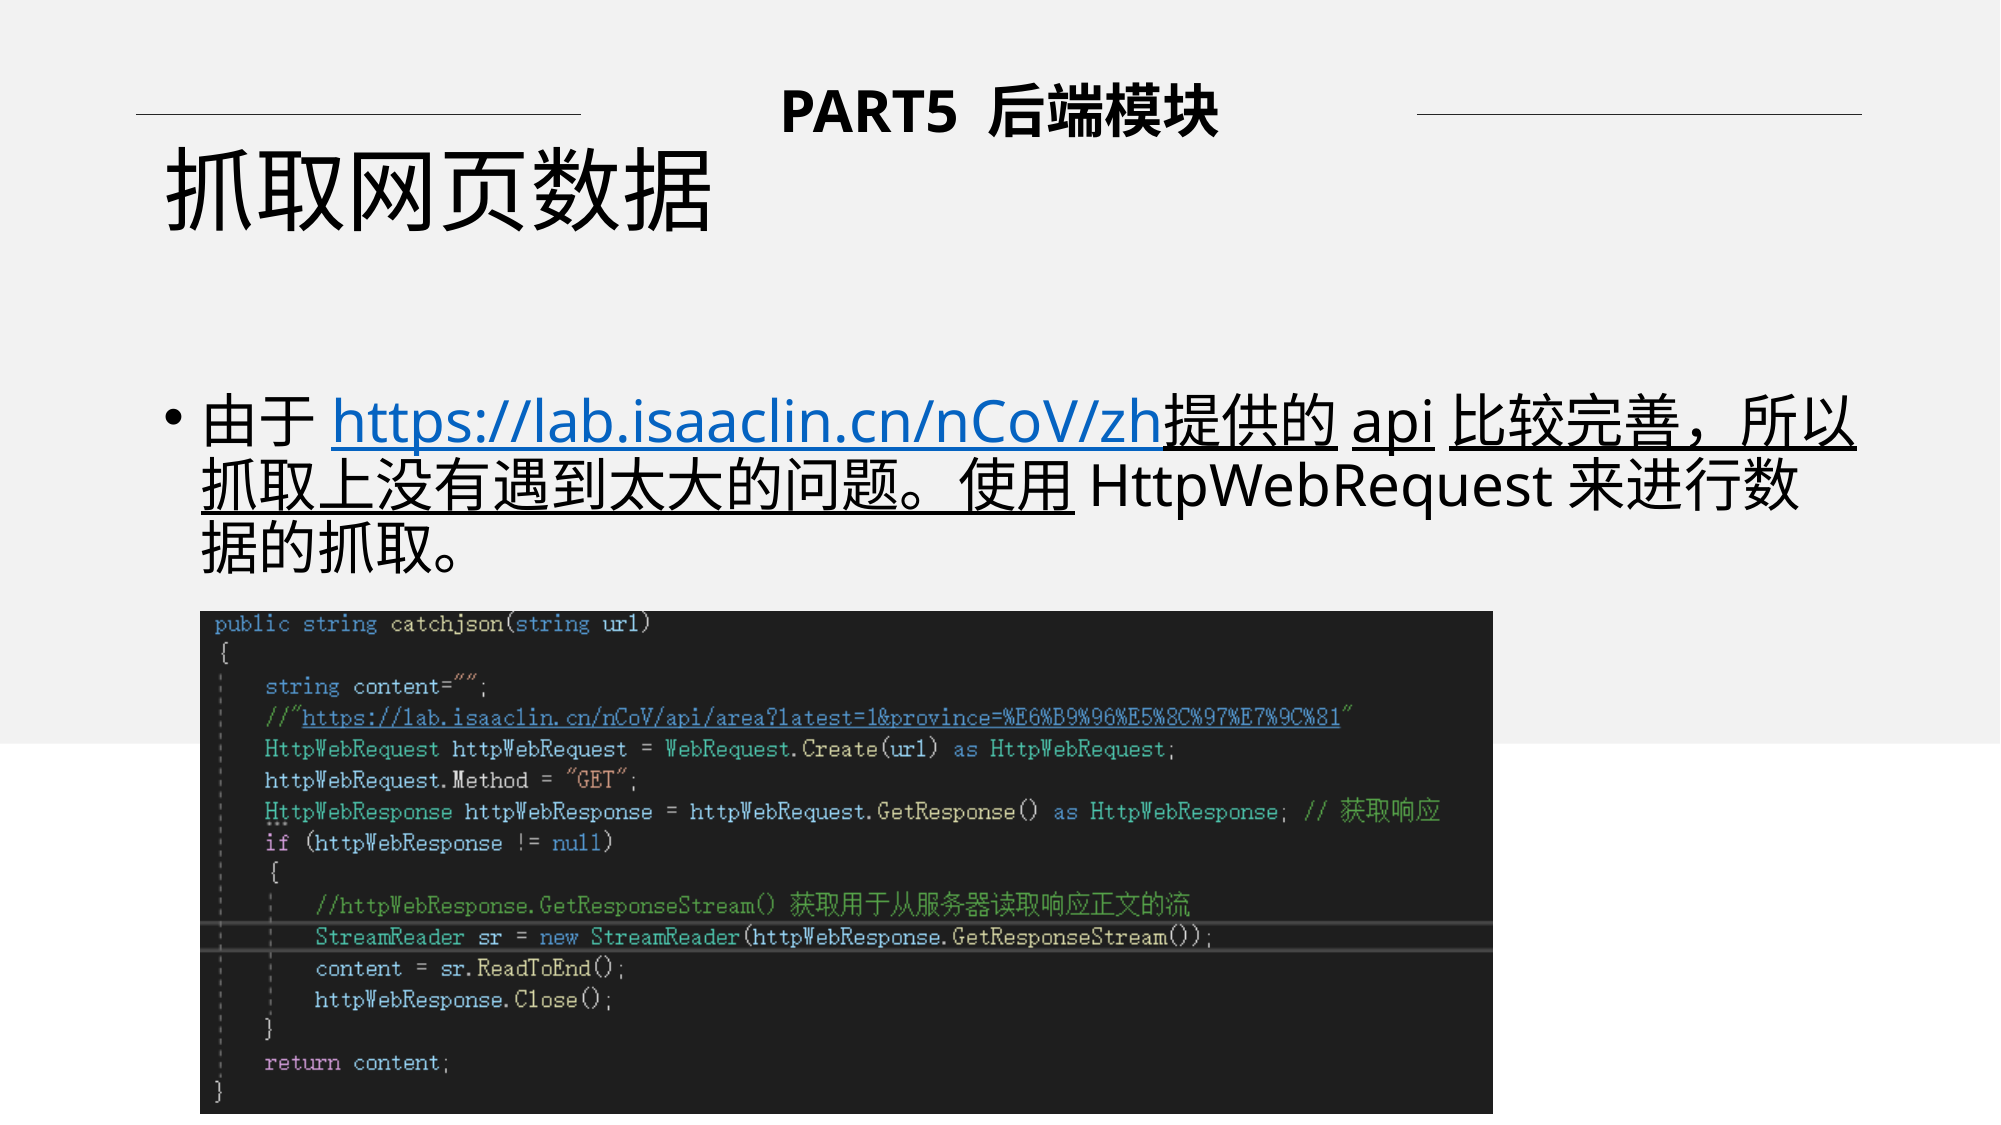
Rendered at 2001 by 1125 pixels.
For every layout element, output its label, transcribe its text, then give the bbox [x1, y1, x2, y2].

picture [200, 611, 1493, 1114]
text_box 由于https://lab.isaaclin.cn/nCoV/zh提供的api比较完善，所以抓取上没有遇到太大的问题。使用HttpWebRequest来进行数据的抓取。 [148, 377, 1874, 1092]
list PART5 后端模块 [629, 43, 1371, 138]
text_box 抓取网页数据 [148, 138, 1874, 356]
